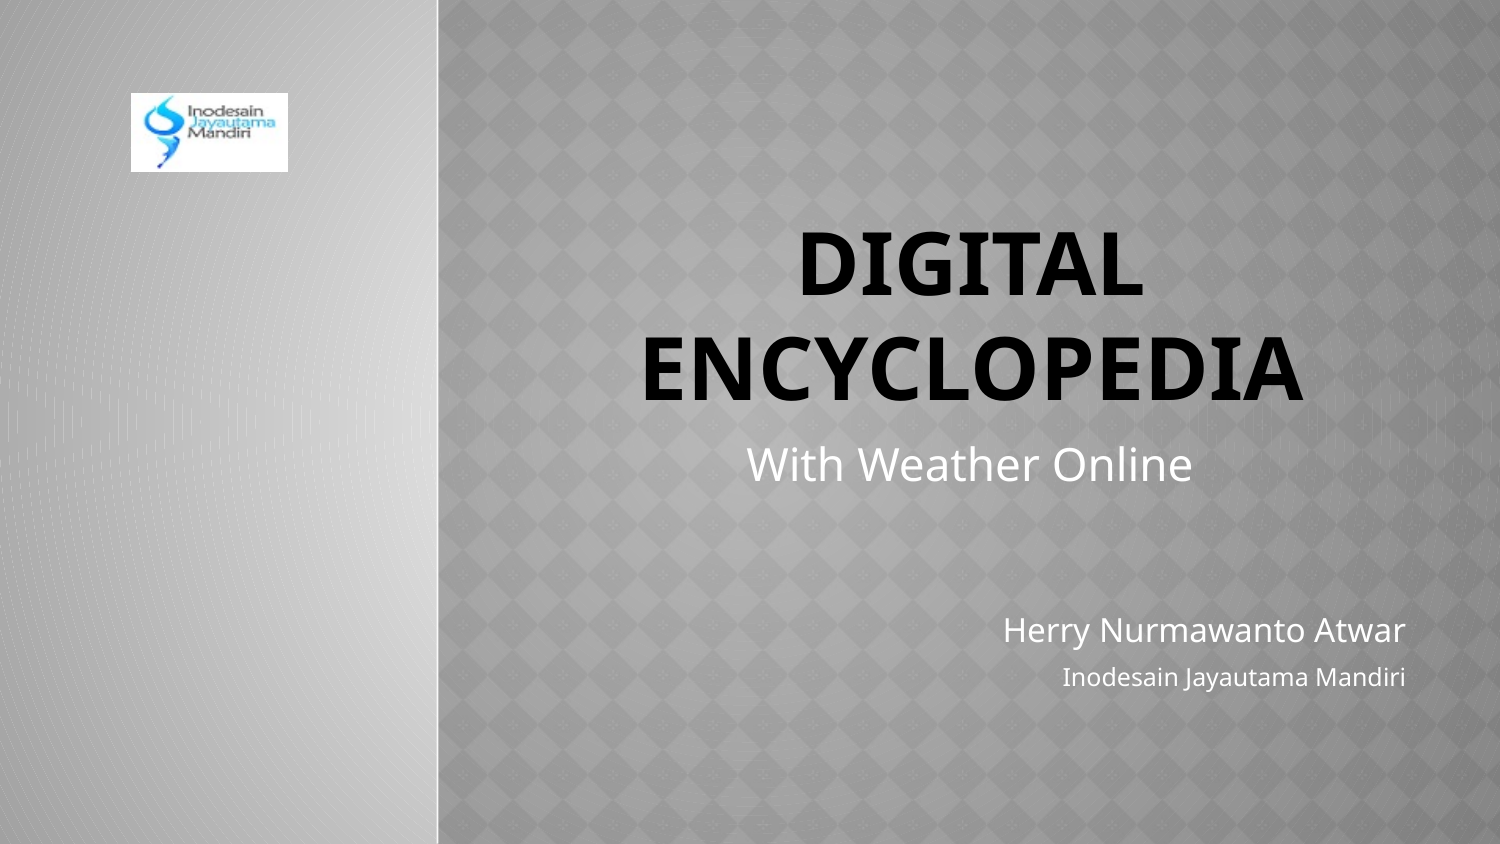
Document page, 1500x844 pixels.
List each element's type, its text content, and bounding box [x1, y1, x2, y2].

text_box Herry Nurmawanto Atwar Inodesain Jayautama Mandiri [575, 609, 1415, 745]
subtitle With Weather Online [550, 435, 1390, 571]
picture [130, 93, 288, 173]
title DIGITAL ENCYCLOPEDIA [552, 65, 1390, 419]
